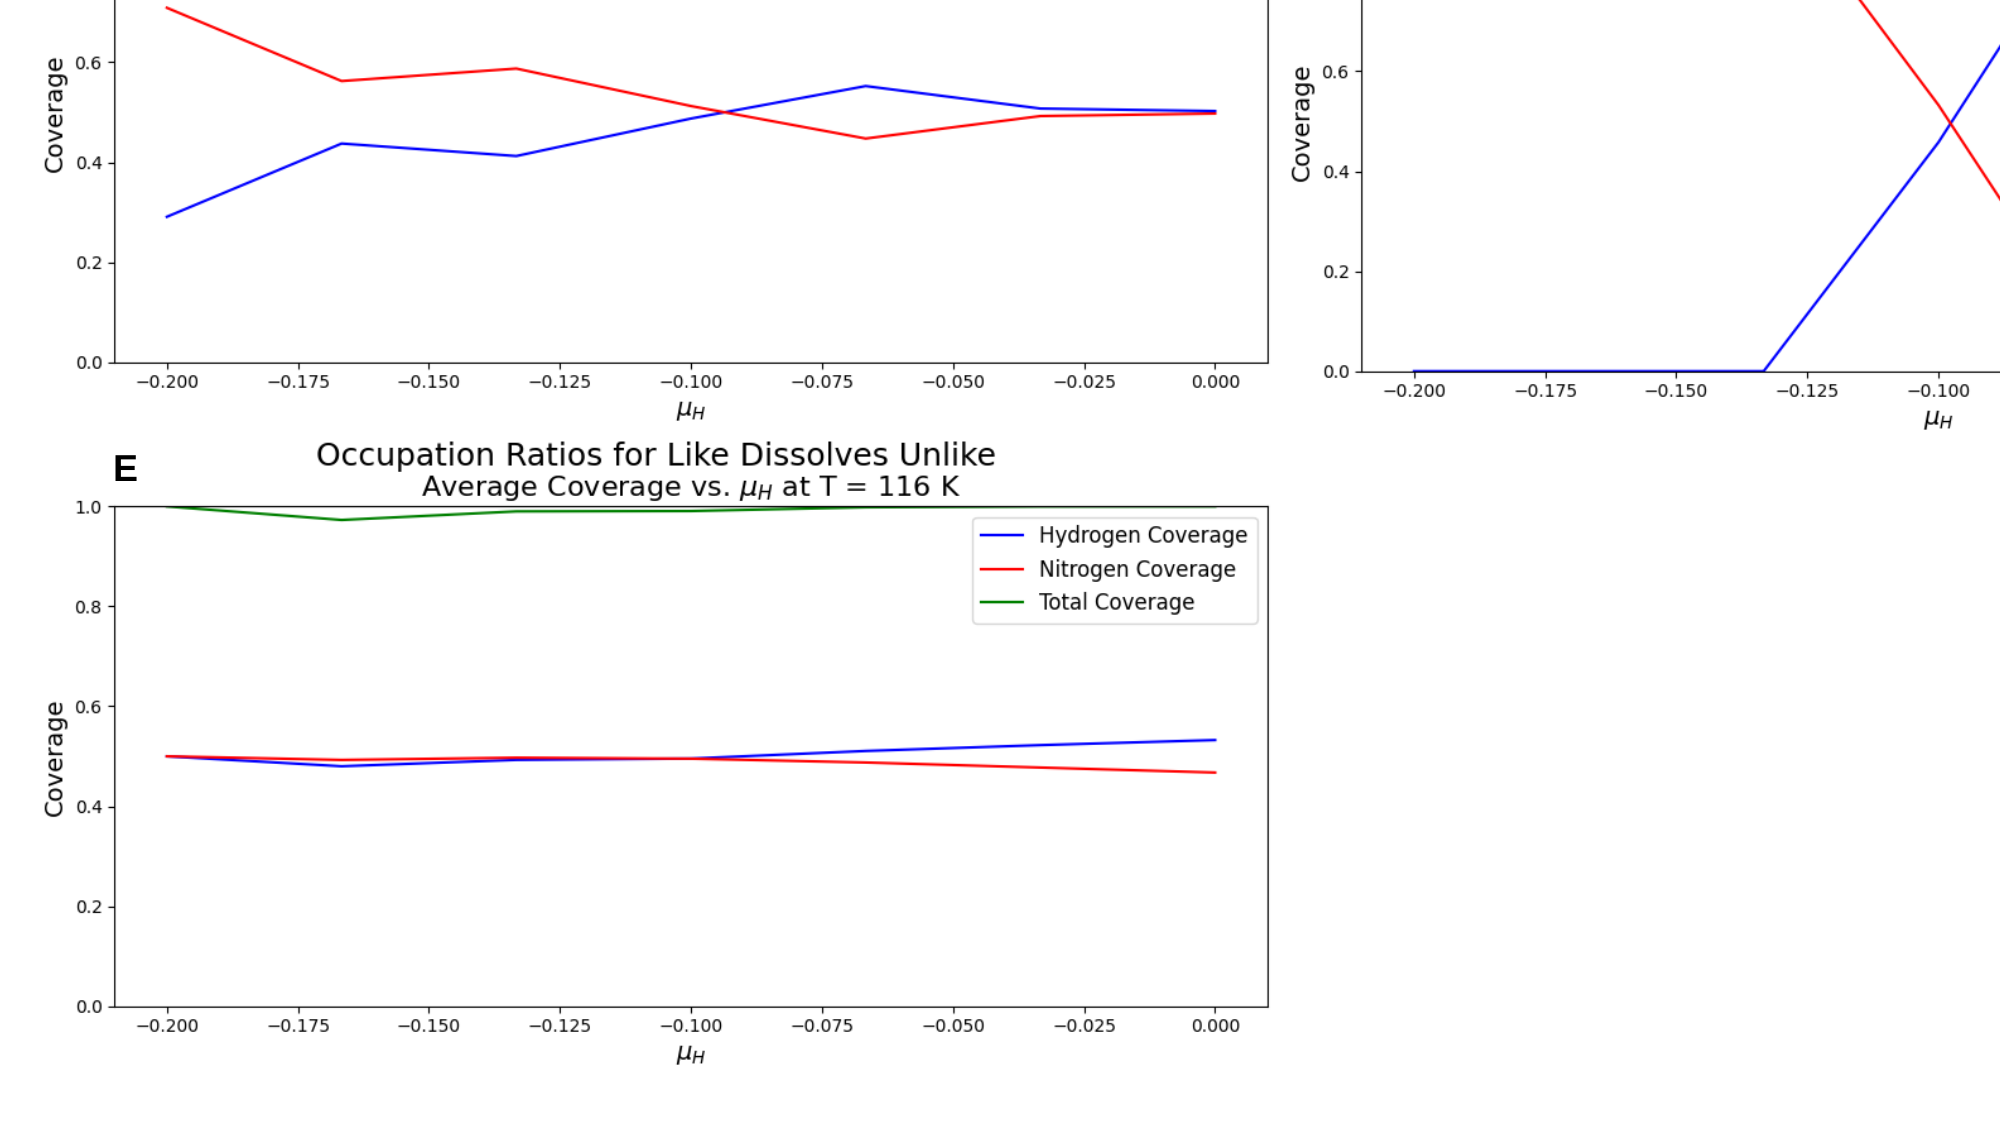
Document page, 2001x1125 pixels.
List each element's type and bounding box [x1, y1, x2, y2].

text_box [31, 0, 2000, 1080]
